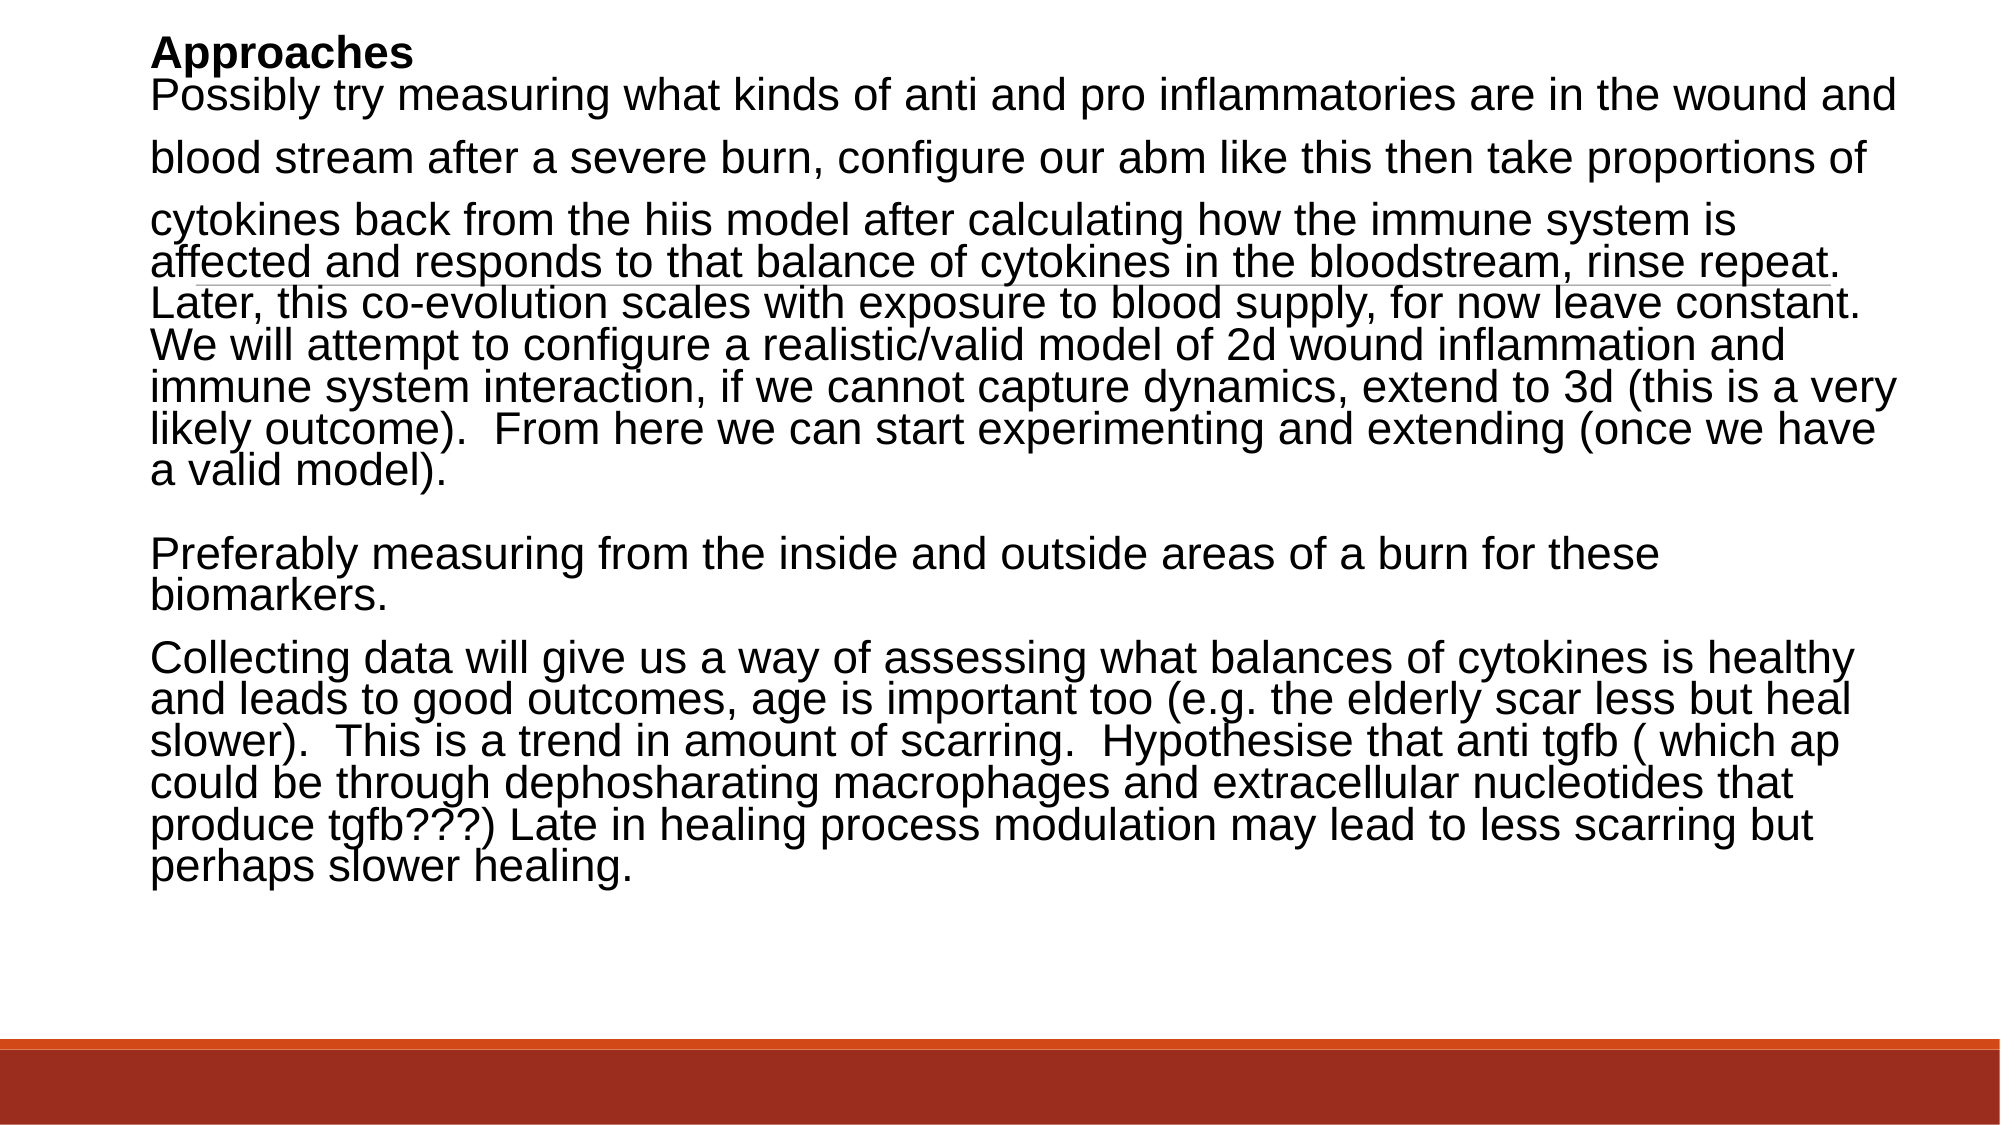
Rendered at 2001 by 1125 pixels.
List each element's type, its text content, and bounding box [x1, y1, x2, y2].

text_box Approaches Possibly try measuring what kinds of anti and pro inflammatories are in the wound and blood stream after a severe burn, configure our abm like this then take proportions of cytokines back from the hiis model after calculating how the immune system is affected and responds to that balance of cytokines in the bloodstream, rinse repeat. Later, this co-evolution scales with exposure to blood supply, for now leave constant. We will attempt to configure a realistic/valid model of 2d wound inflammation and immune system interaction, if we cannot capture dynamics, extend to 3d (this is a very likely outcome). From here we can start experimenting and extending (once we have a valid model). Preferably measuring from the inside and outside areas of a burn for these biomarkers. Collecting data will give us a way of assessing what balances of cytokines is healthy and leads to good outcomes, age is important too (e.g. the elderly scar less but heal slower). This is a trend in amount of scarring. Hypothesise that anti tgfb ( which ap could be through dephosharating macrophages and extracellular nucleotides that produce tgfb???) Late in healing process modulation may lead to less scarring but perhaps slower healing. [135, 49, 1920, 1020]
